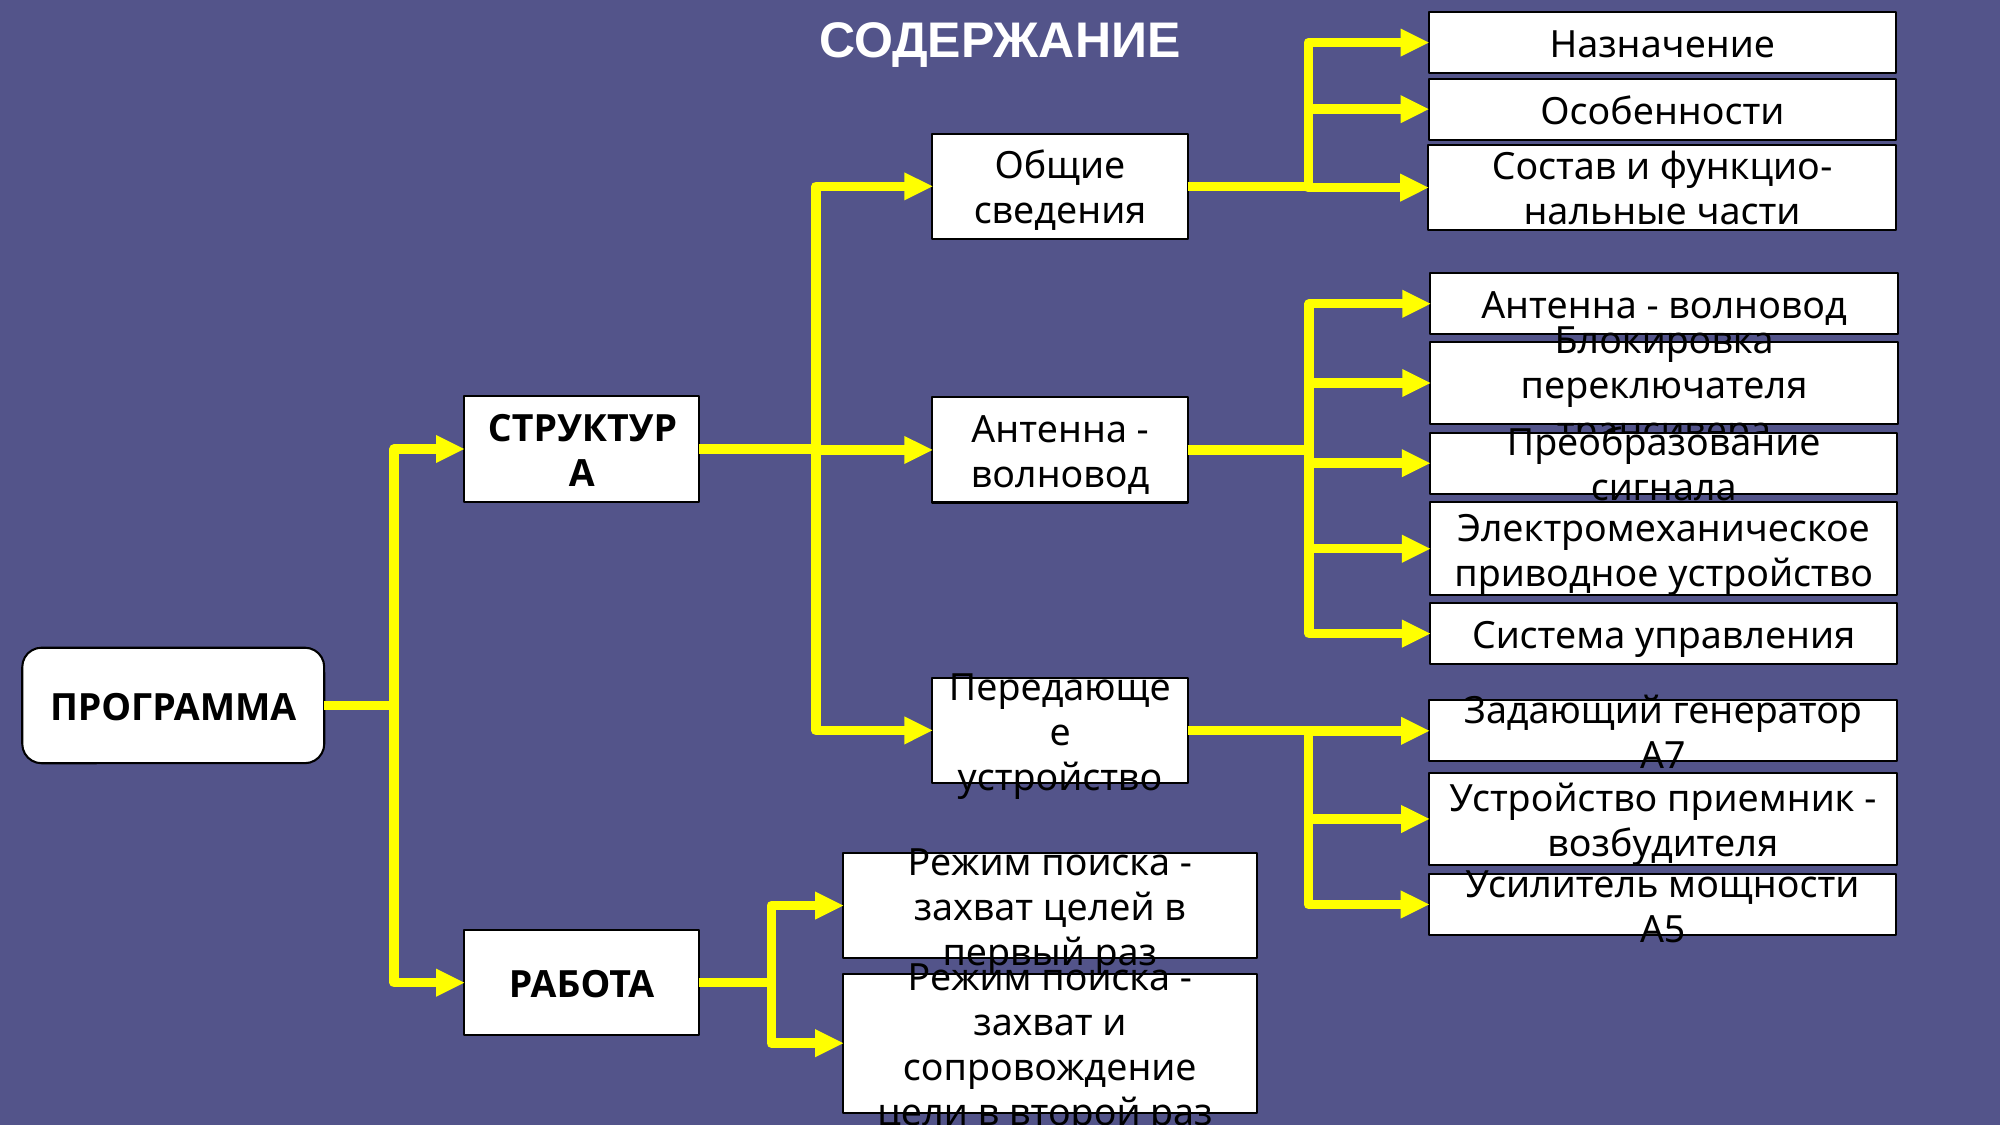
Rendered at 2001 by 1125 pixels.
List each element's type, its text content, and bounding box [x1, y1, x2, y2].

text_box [1187, 303, 1431, 634]
text_box РАБОТА [463, 929, 699, 1036]
text_box Передающее устройство [931, 677, 1189, 784]
text_box Режим поиска - захват целей в первый раз [842, 852, 1258, 959]
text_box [699, 186, 933, 731]
text_box СОДЕРЖАНИЕ [680, 0, 1320, 75]
text_box ПРОГРАММА [21, 646, 324, 765]
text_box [1187, 730, 1430, 905]
text_box Состав и функцио- нальные части [1427, 144, 1897, 231]
text_box Преобразование сигнала [1431, 432, 1898, 495]
text_box Система управления [1429, 602, 1898, 665]
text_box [699, 905, 844, 1044]
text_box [324, 448, 465, 983]
text_box Назначение [1428, 11, 1897, 74]
text_box Антенна - волновод [933, 396, 1187, 504]
text_box Усилитель мощности A5 [1428, 873, 1897, 936]
text_box Общие сведения [931, 133, 1189, 240]
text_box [1187, 42, 1429, 188]
text_box Антенна - волновод [1429, 272, 1899, 335]
text_box Особенности [1429, 78, 1897, 141]
text_box СТРУКТУРА [463, 395, 699, 503]
text_box Задающий генератор A7 [1428, 699, 1898, 762]
text_box Режим поиска - захват и сопровождение цели в второй раз [842, 973, 1258, 1114]
text_box Электромеханическое приводное устройство [1431, 501, 1898, 596]
text_box Блокировка переключателя трансивера [1431, 341, 1899, 425]
text_box Устройство приемник - возбудителя [1430, 772, 1898, 866]
